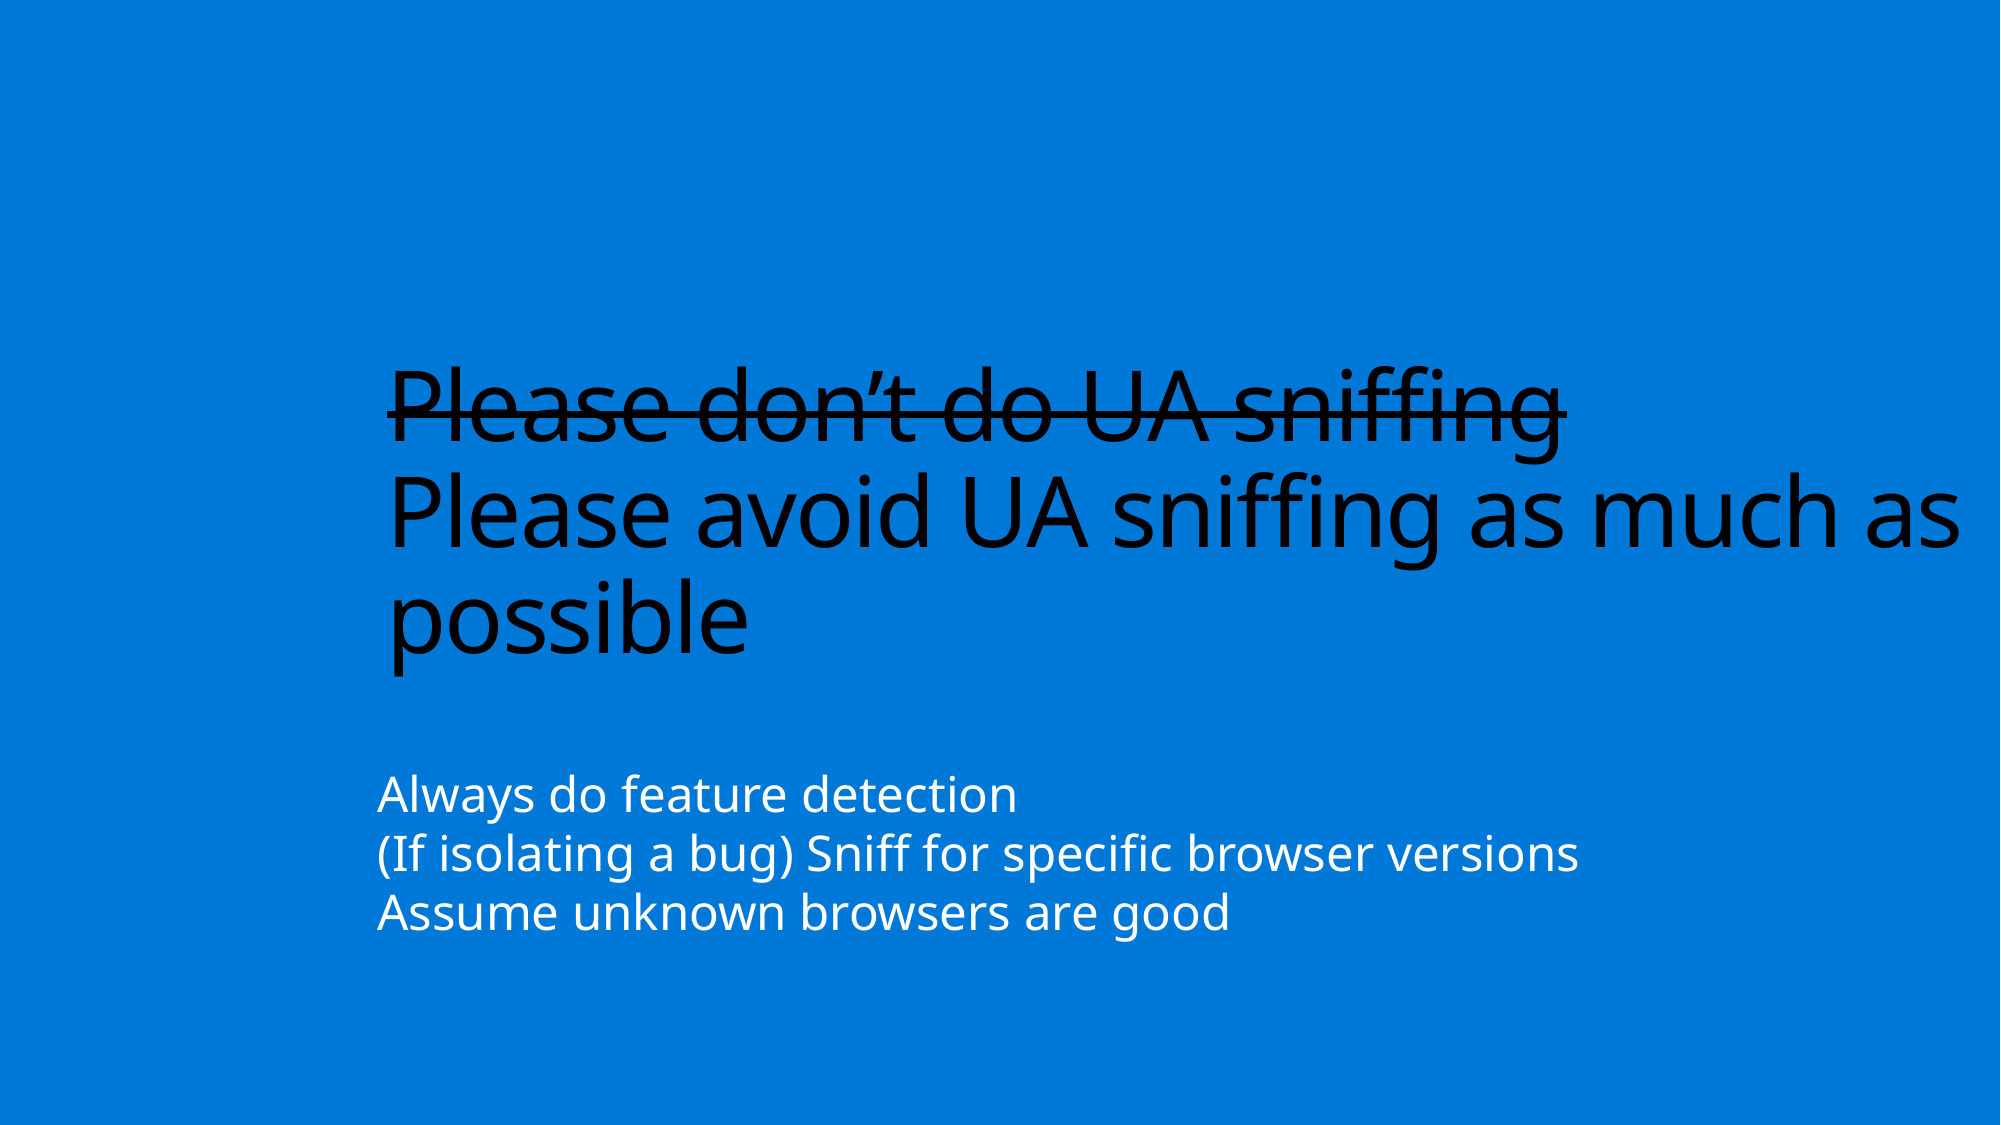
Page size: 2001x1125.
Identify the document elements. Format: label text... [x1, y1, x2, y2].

title Please don’t do UA sniffing Please avoid UA sniffing as much as possible [362, 341, 2000, 636]
text_box Always do feature detection (If isolating a bug) Sniff for specific browser versions Assume unknown browsers are good [362, 697, 1730, 948]
